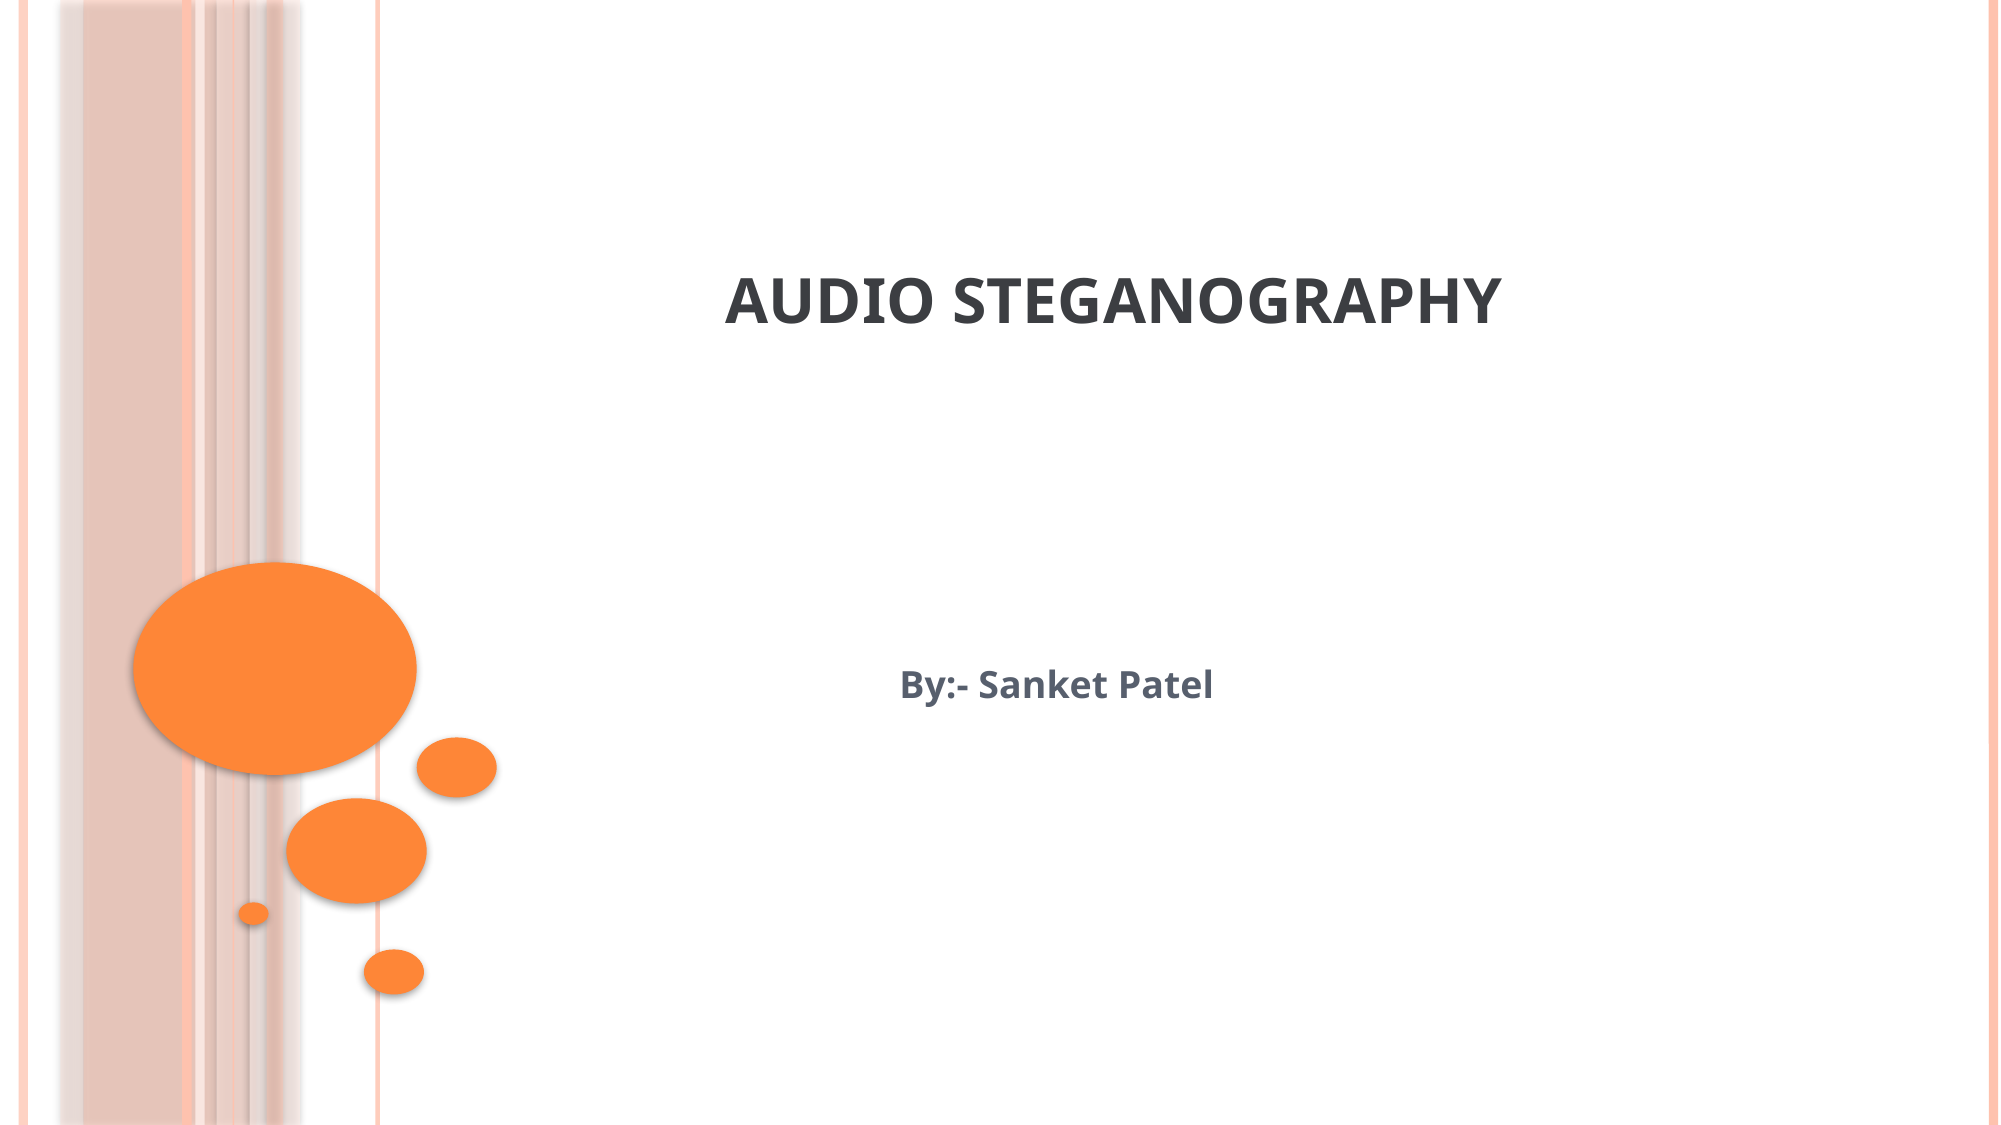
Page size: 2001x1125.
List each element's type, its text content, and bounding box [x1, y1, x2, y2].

title Audio Steganography [439, 153, 1790, 344]
subtitle By:- Sanket Patel [189, 653, 1924, 870]
